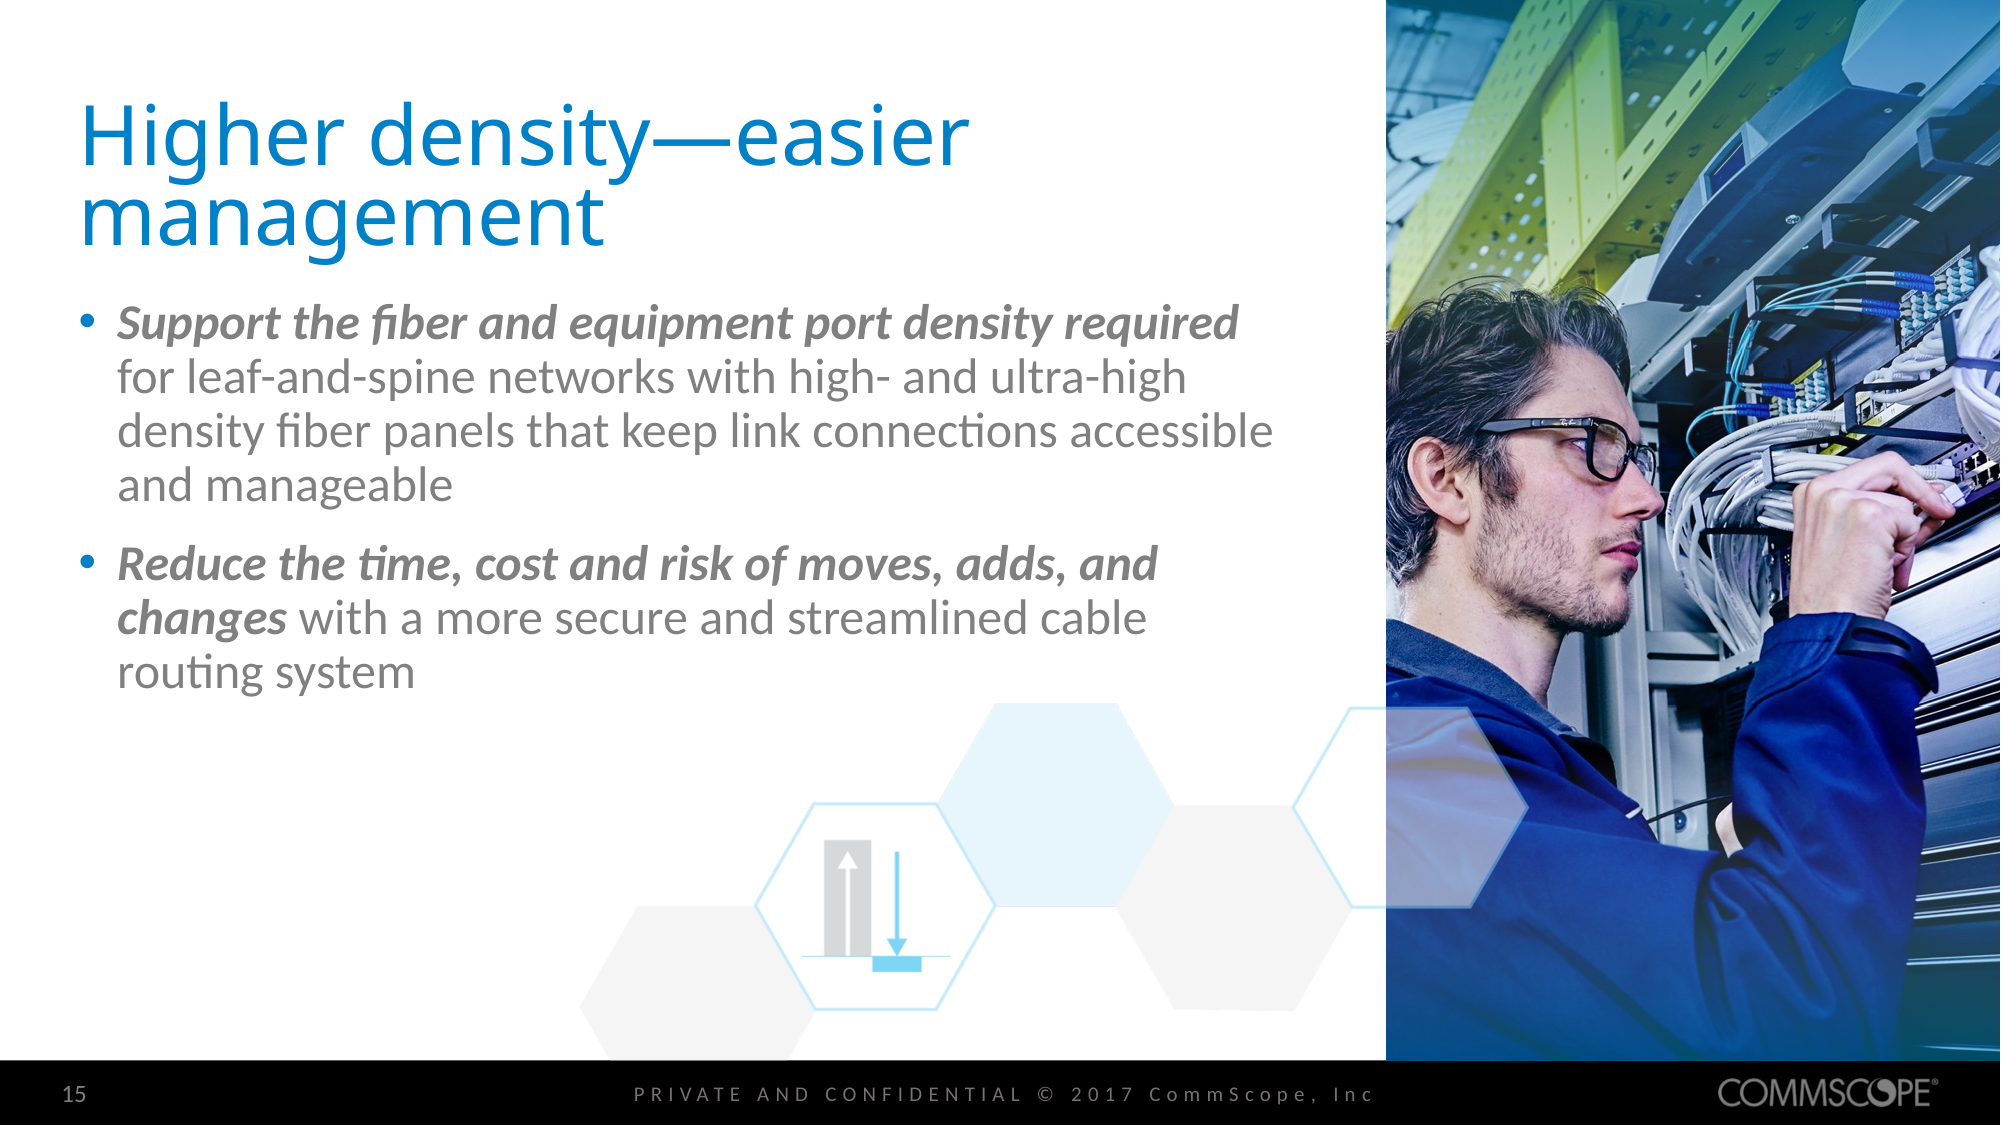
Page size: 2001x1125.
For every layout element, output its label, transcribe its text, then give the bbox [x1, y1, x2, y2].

picture [1927, 1045, 2000, 1051]
picture [1704, 1065, 1944, 1120]
picture [578, 0, 2000, 1062]
list Support the fiber and equipment port density required for leaf-and-spine networks with high- and ultra-high density fiber panels that keep link connections accessible and manageable Reduce the time, cost and risk of moves, adds, and changes with a more secure and streamlined cable routing system [78, 295, 1315, 1062]
text_box Higher density—easier management [78, 93, 1327, 248]
